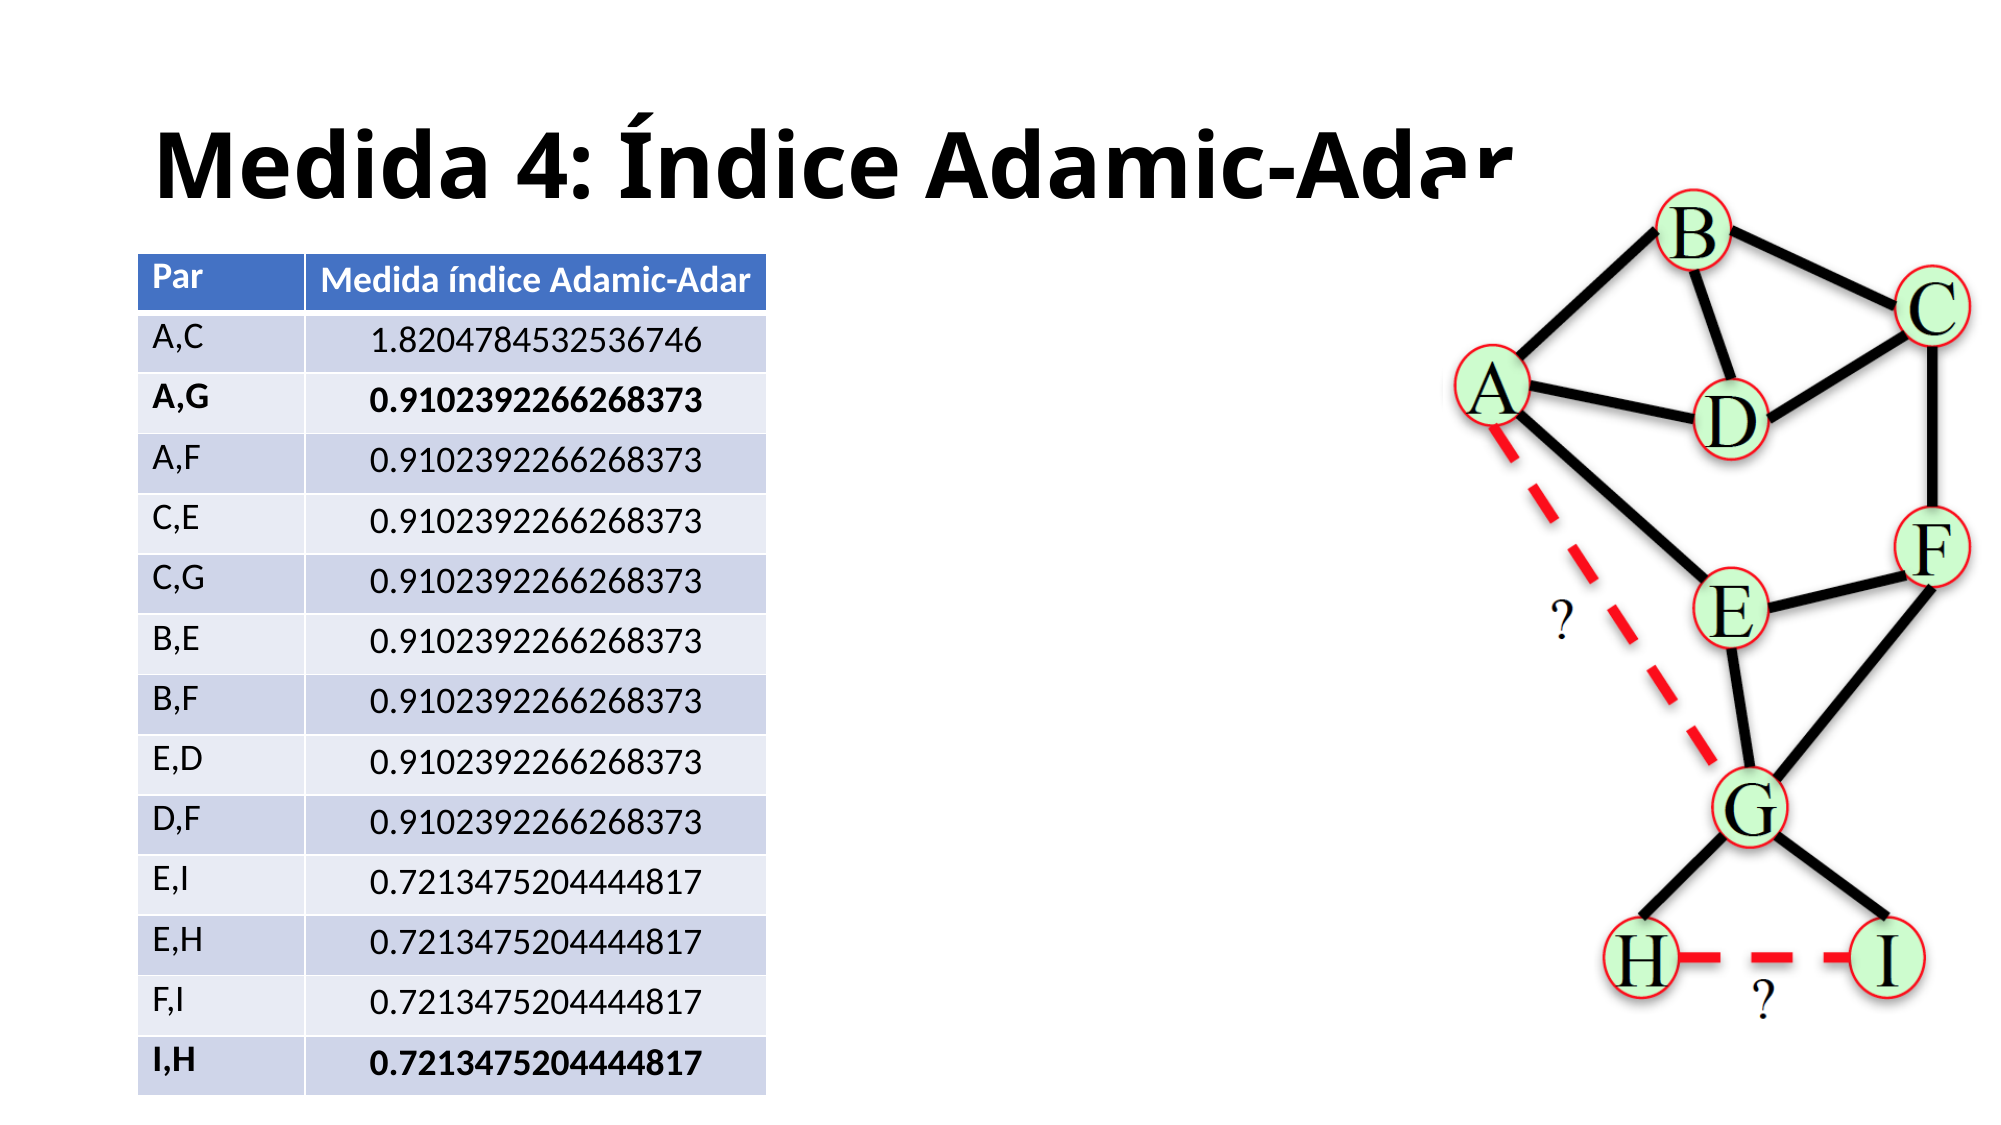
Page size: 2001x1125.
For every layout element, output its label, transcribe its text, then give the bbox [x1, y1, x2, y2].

table_cell 0.9102392266268373 [306, 555, 766, 613]
table_cell A,G [138, 374, 304, 433]
table_cell 0.9102392266268373 [306, 495, 766, 553]
table_cell 0.7213475204444817 [306, 916, 766, 975]
table_cell 0.9102392266268373 [306, 615, 766, 674]
table_header Medida índice Adamic-Adar [306, 254, 766, 310]
table_cell E,I [138, 856, 304, 914]
table_cell 0.9102392266268373 [306, 796, 766, 854]
table_cell 0.7213475204444817 [306, 856, 766, 914]
table_cell 0.9102392266268373 [306, 434, 766, 493]
table_cell E,H [138, 916, 304, 975]
table_cell B,E [138, 615, 304, 674]
table_cell A,C [138, 316, 304, 372]
table_cell I,H [138, 1037, 304, 1095]
table_cell C,E [138, 495, 304, 553]
table_cell D,F [138, 796, 304, 854]
table_header Par [138, 254, 304, 310]
table_cell C,G [138, 555, 304, 613]
table_cell E,D [138, 736, 304, 794]
table_cell 1.8204784532536746 [306, 316, 766, 372]
table_cell 0.9102392266268373 [306, 736, 766, 794]
table_cell A,F [138, 434, 304, 493]
table_cell B,F [138, 675, 304, 734]
table_cell 0.7213475204444817 [306, 976, 766, 1035]
table_cell 0.9102392266268373 [306, 374, 766, 433]
picture [1438, 178, 1998, 1024]
title Medida 4: Índice Adamic-Adar [137, 59, 1863, 278]
table_cell 0.7213475204444817 [306, 1037, 766, 1095]
table_cell 0.9102392266268373 [306, 675, 766, 734]
table_cell F,I [138, 976, 304, 1035]
